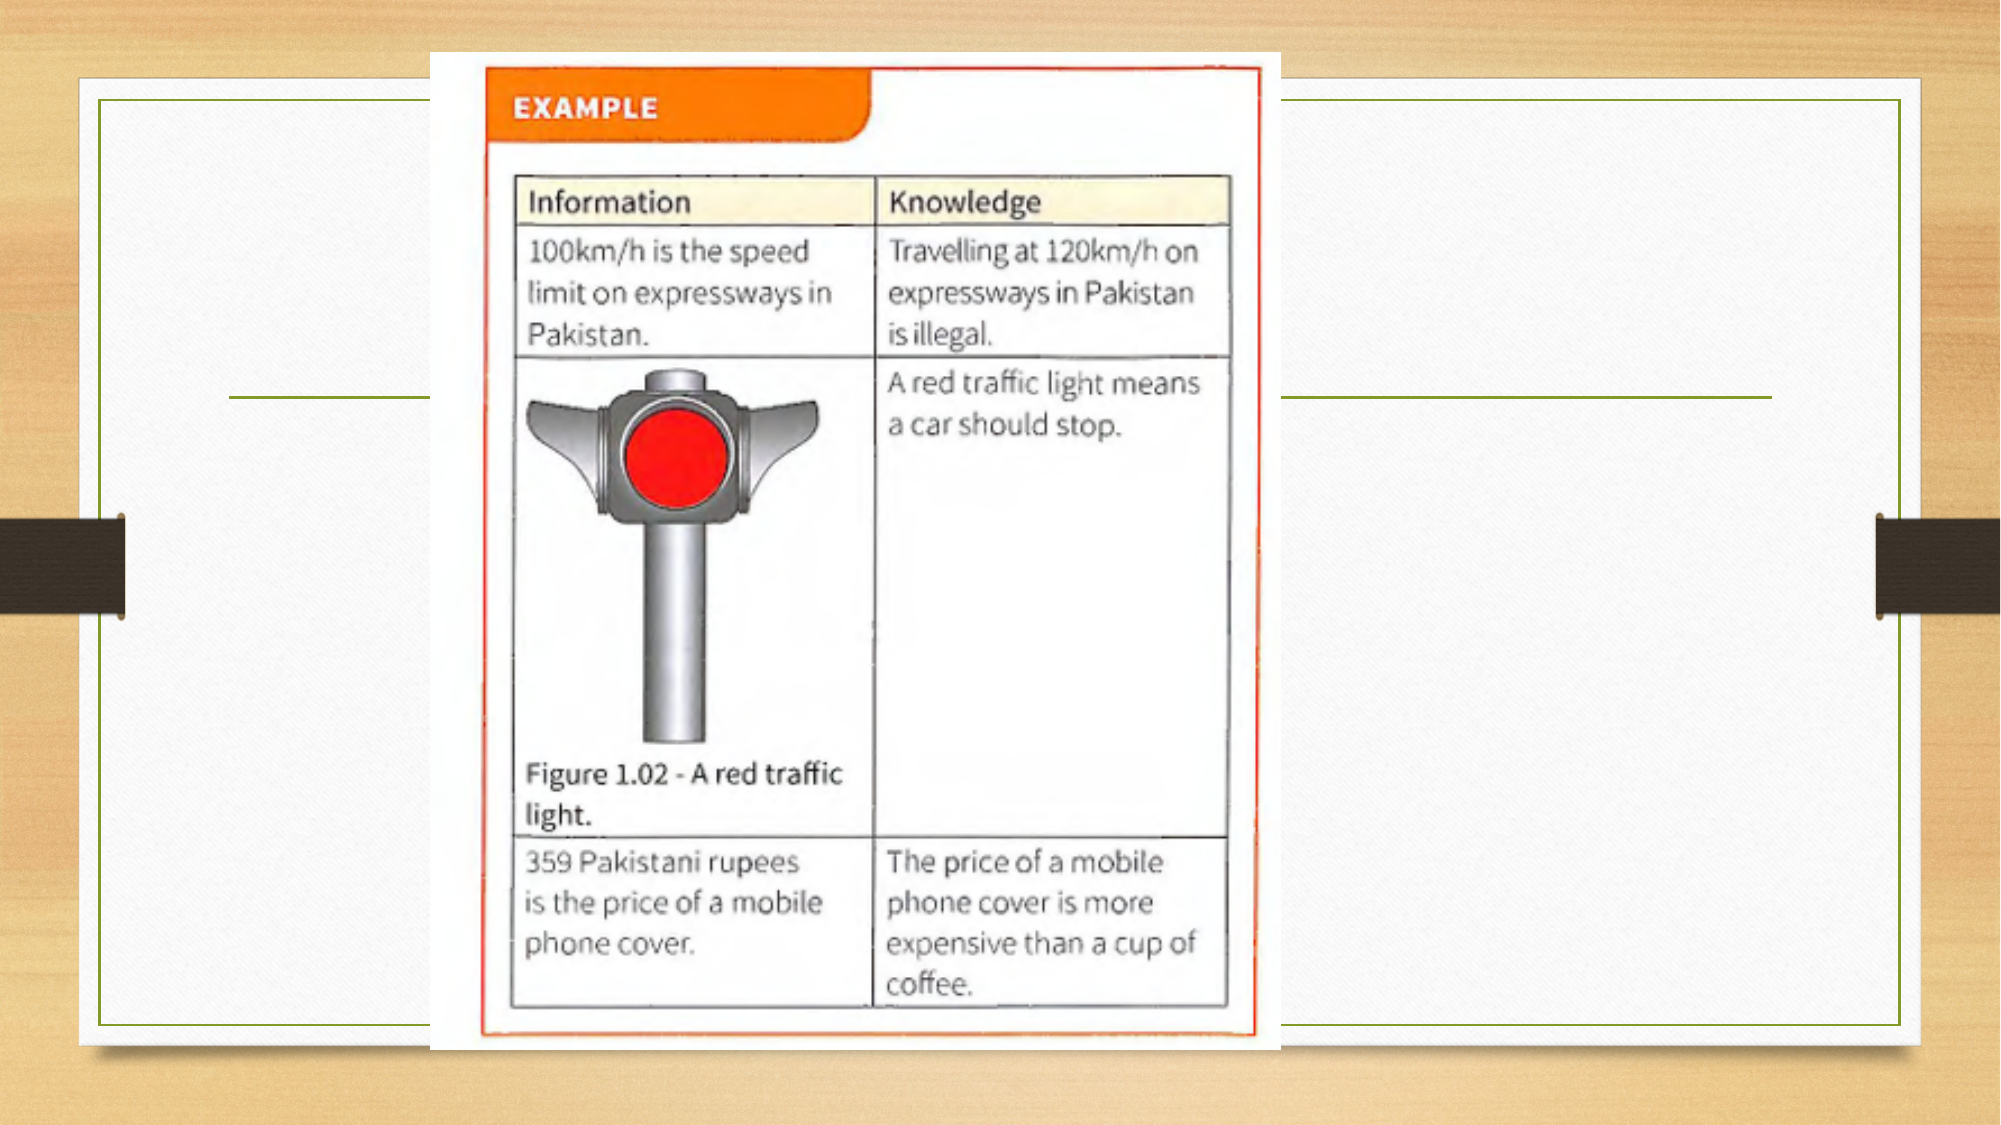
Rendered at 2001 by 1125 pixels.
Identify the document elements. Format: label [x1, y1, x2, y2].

picture [0, 0, 2001, 1125]
list [430, 52, 1281, 1051]
